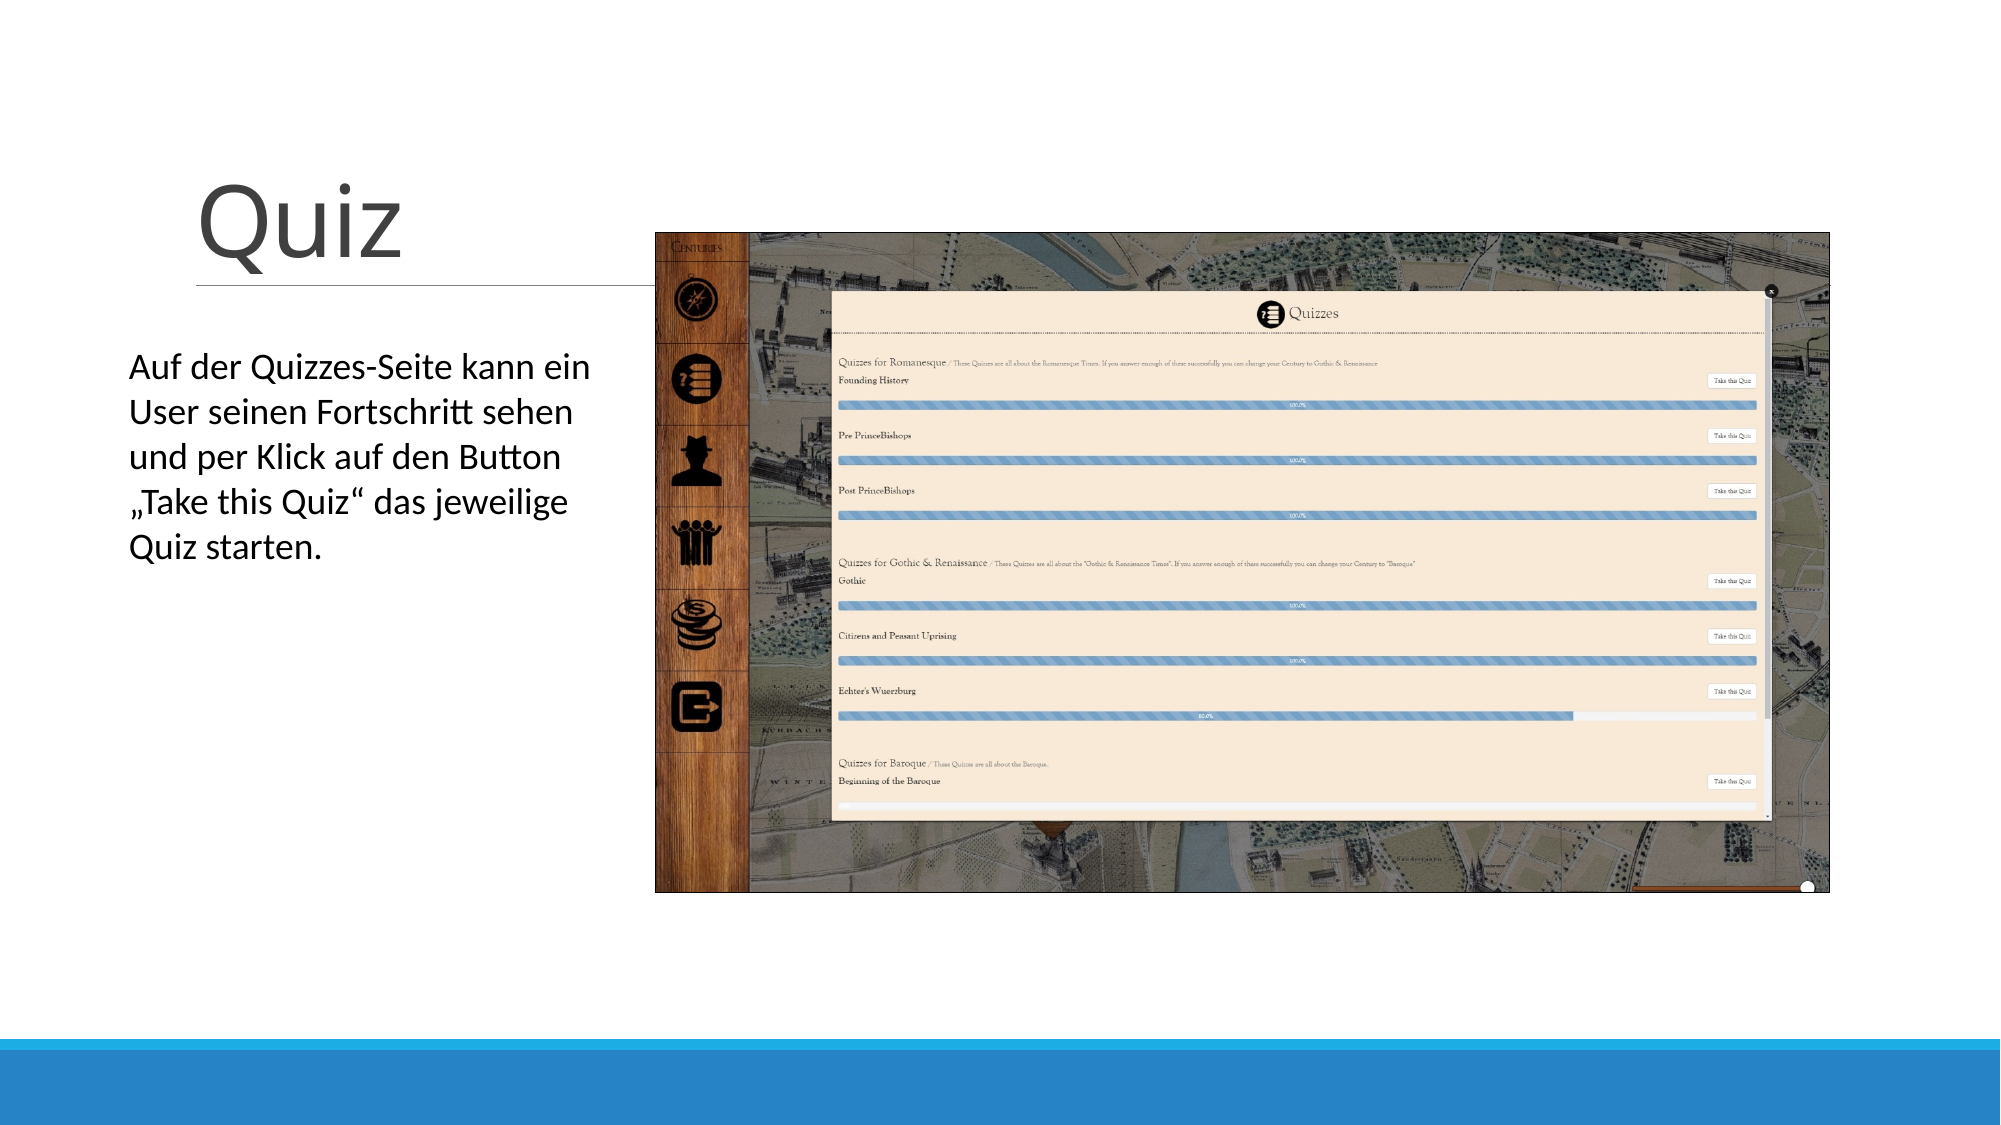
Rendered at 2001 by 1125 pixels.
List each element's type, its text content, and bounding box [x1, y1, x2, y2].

title Quiz [180, 47, 1830, 285]
text_box Auf der Quizzes-Seite kann ein User seinen Fortschritt sehen und per Klick auf den Button „Take this Quiz“ das jeweilige Quiz starten. [114, 334, 615, 575]
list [654, 231, 1831, 893]
